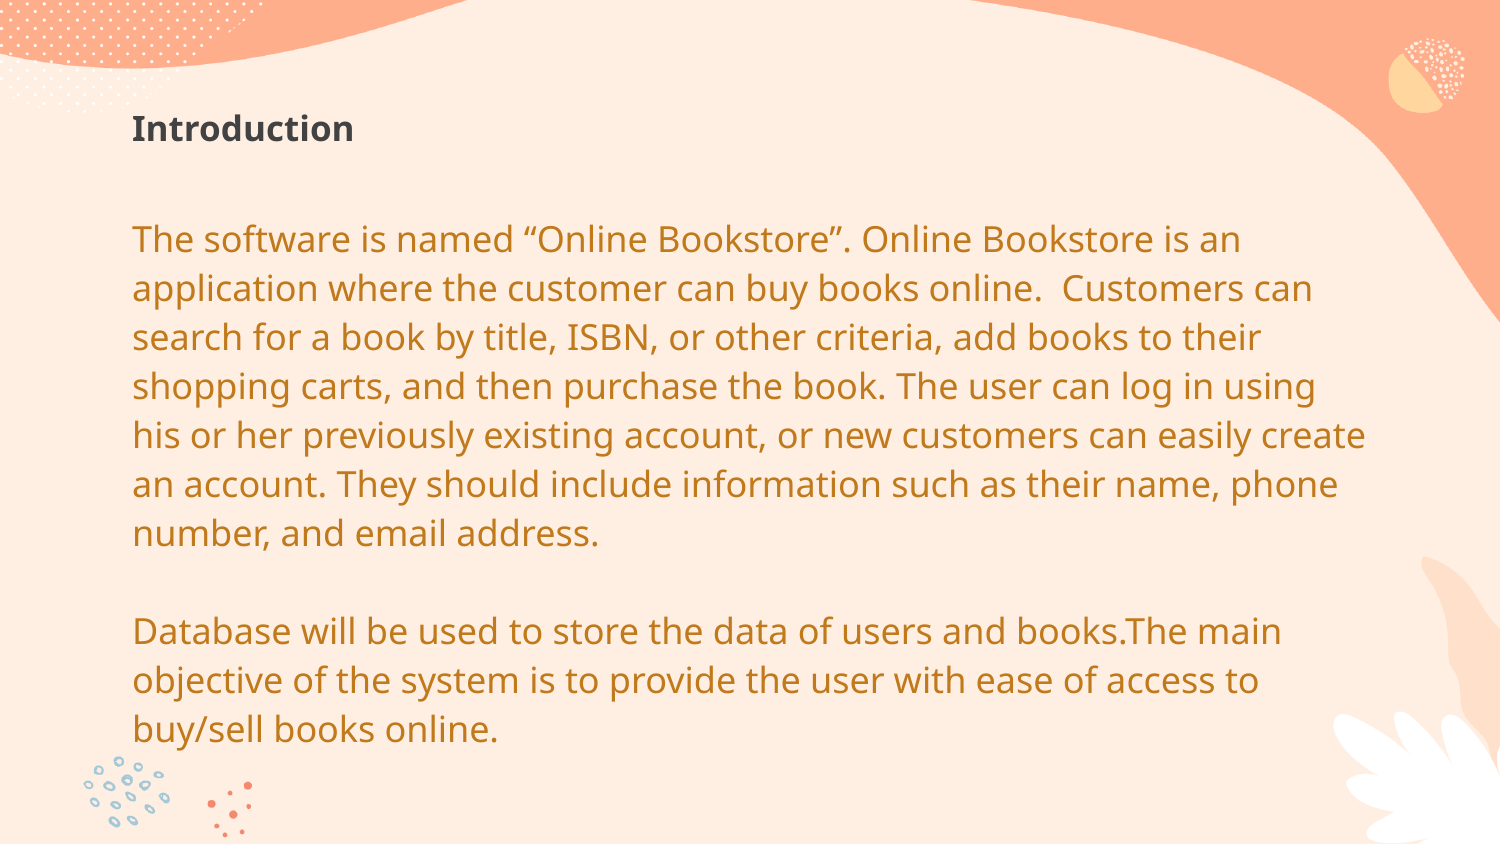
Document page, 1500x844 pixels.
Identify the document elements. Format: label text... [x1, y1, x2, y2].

title Introduction [116, 88, 1383, 167]
subtitle The software is named “Online Bookstore”. Online Bookstore is an application where the customer can buy books online. Customers can search for a book by title, ISBN, or other criteria, add books to their shopping carts, and then purchase the book. The user can log in using his or her previously existing account, or new customers can easily create an account. They should include information such as their name, phone number, and email address. Database will be used to store the data of users and books.The main objective of the system is to provide the user with ease of access to buy/sell books online. [116, 198, 1383, 769]
picture [0, 0, 1500, 844]
